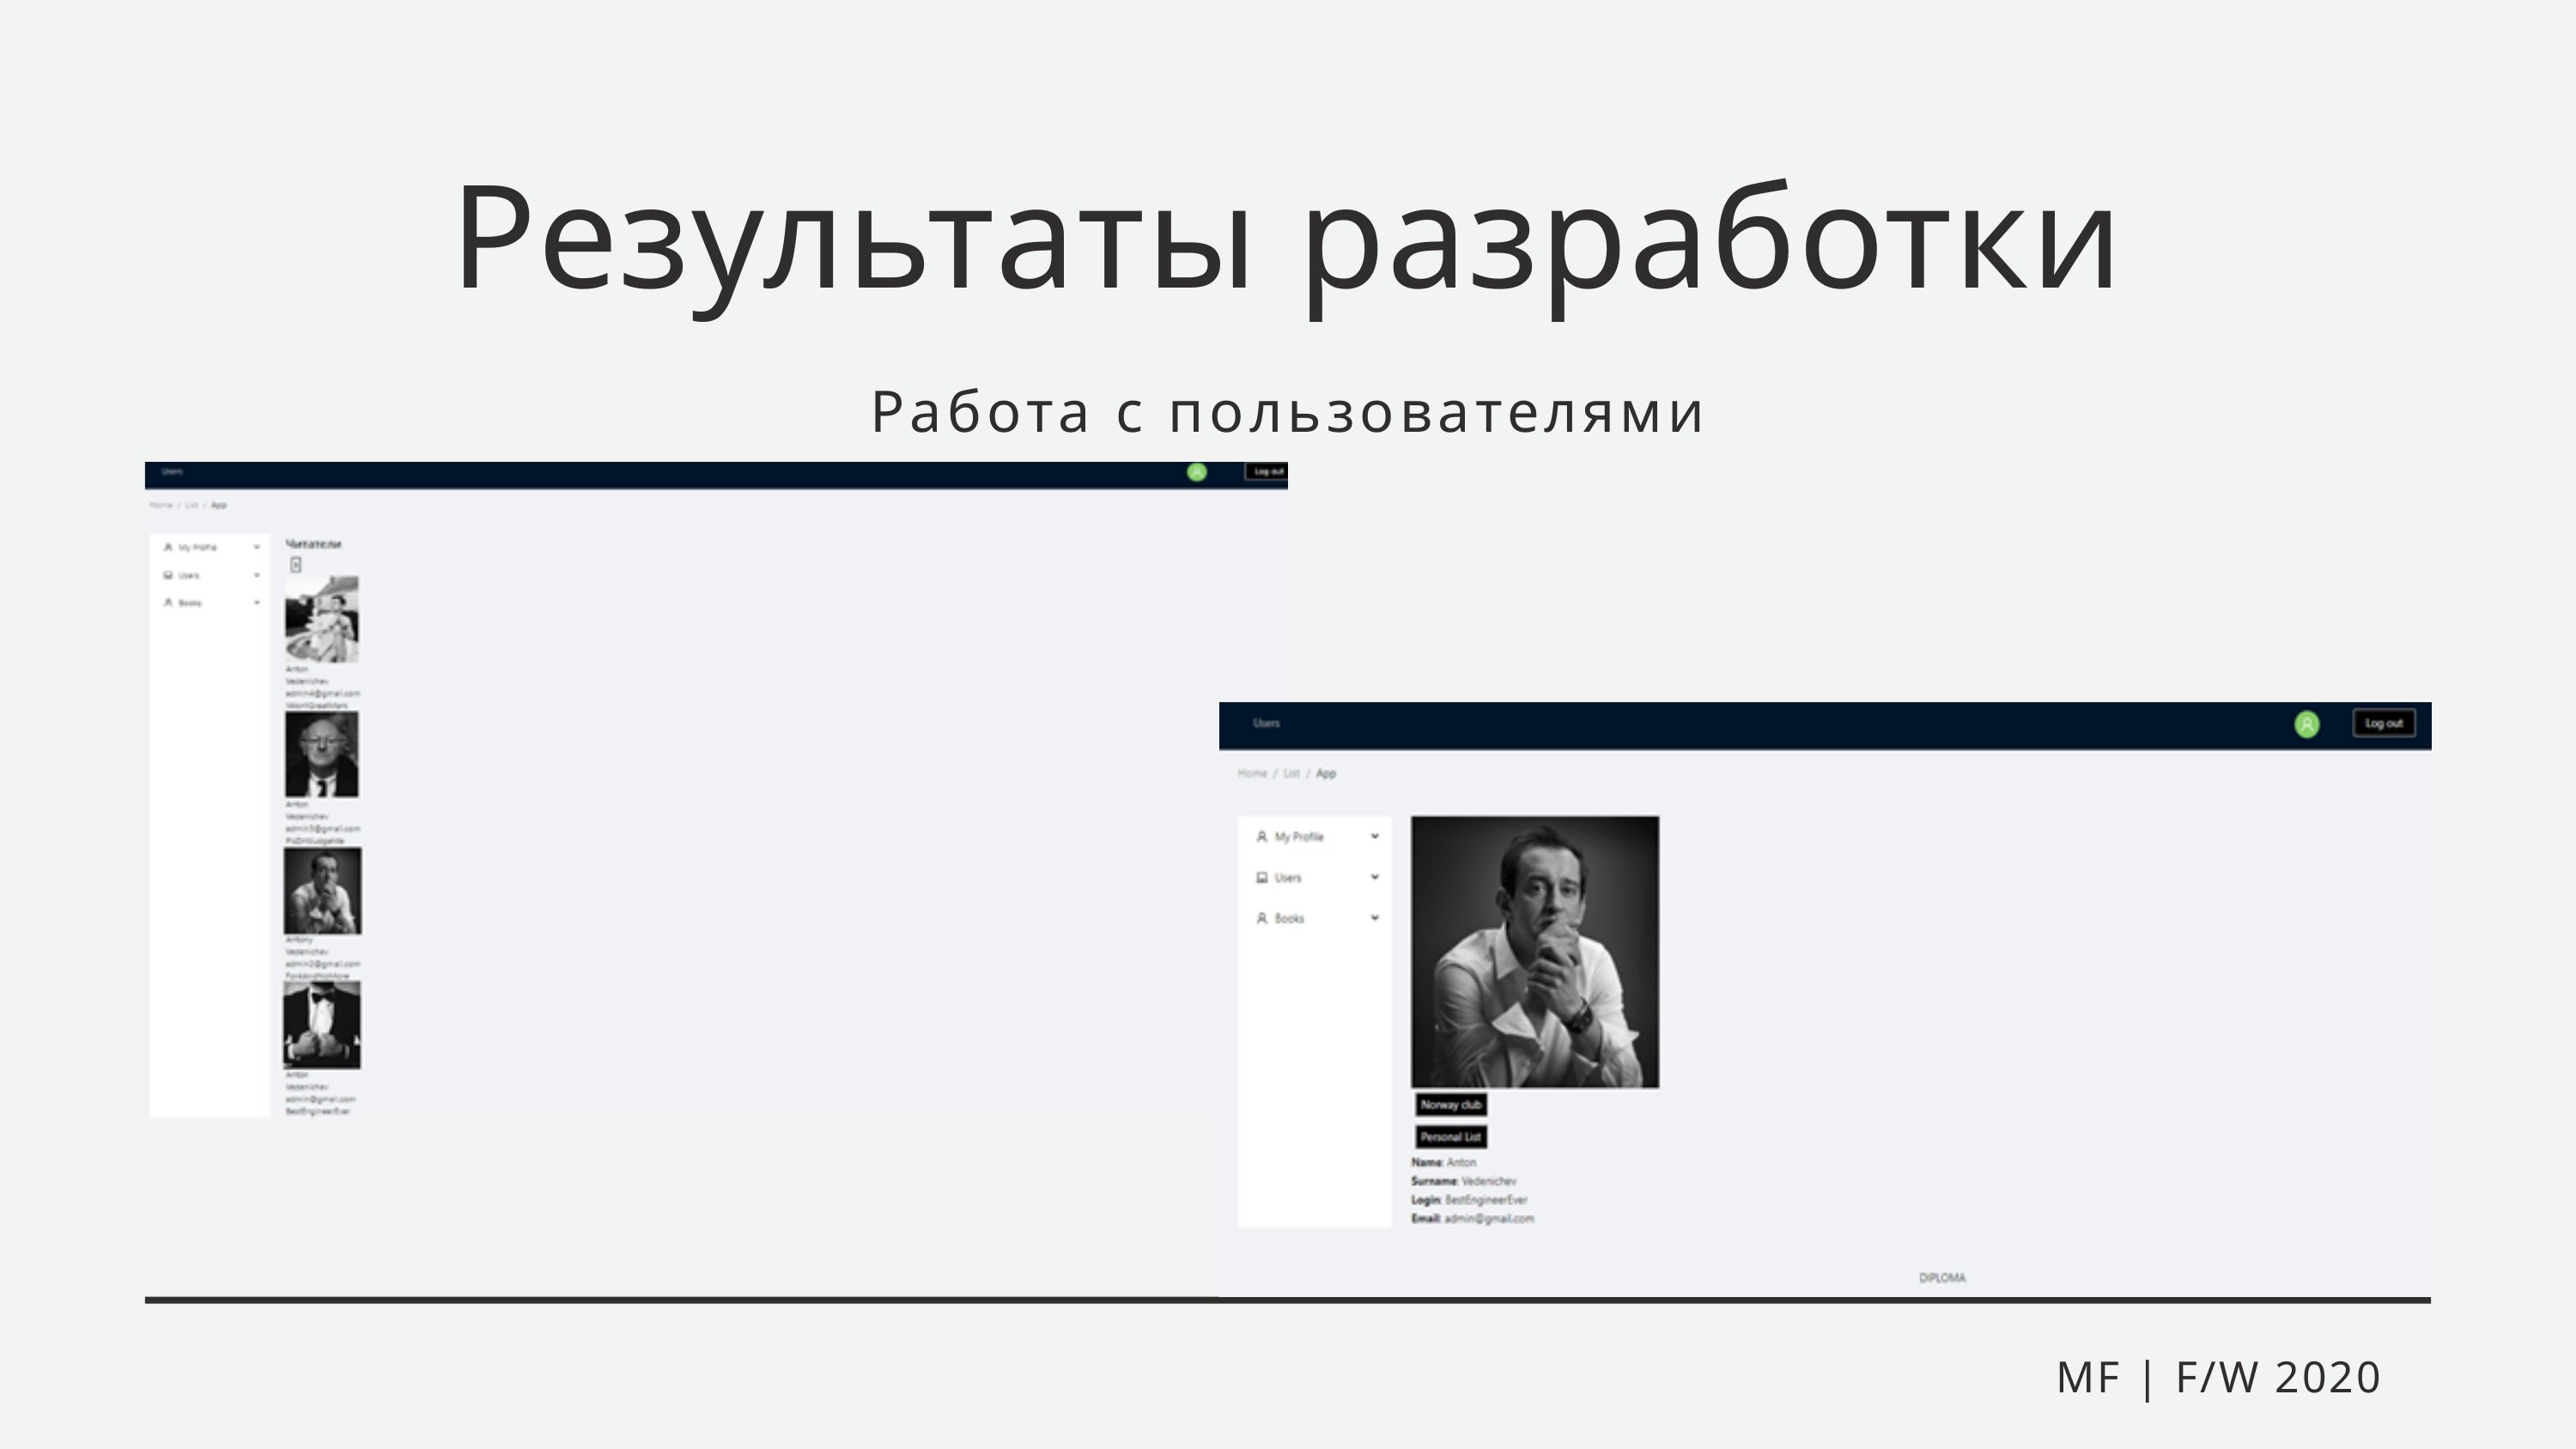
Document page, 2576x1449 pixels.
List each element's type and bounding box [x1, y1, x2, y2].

picture [144, 462, 2432, 1297]
text_box [207, 144, 2369, 434]
text_box [144, 1296, 2432, 1397]
